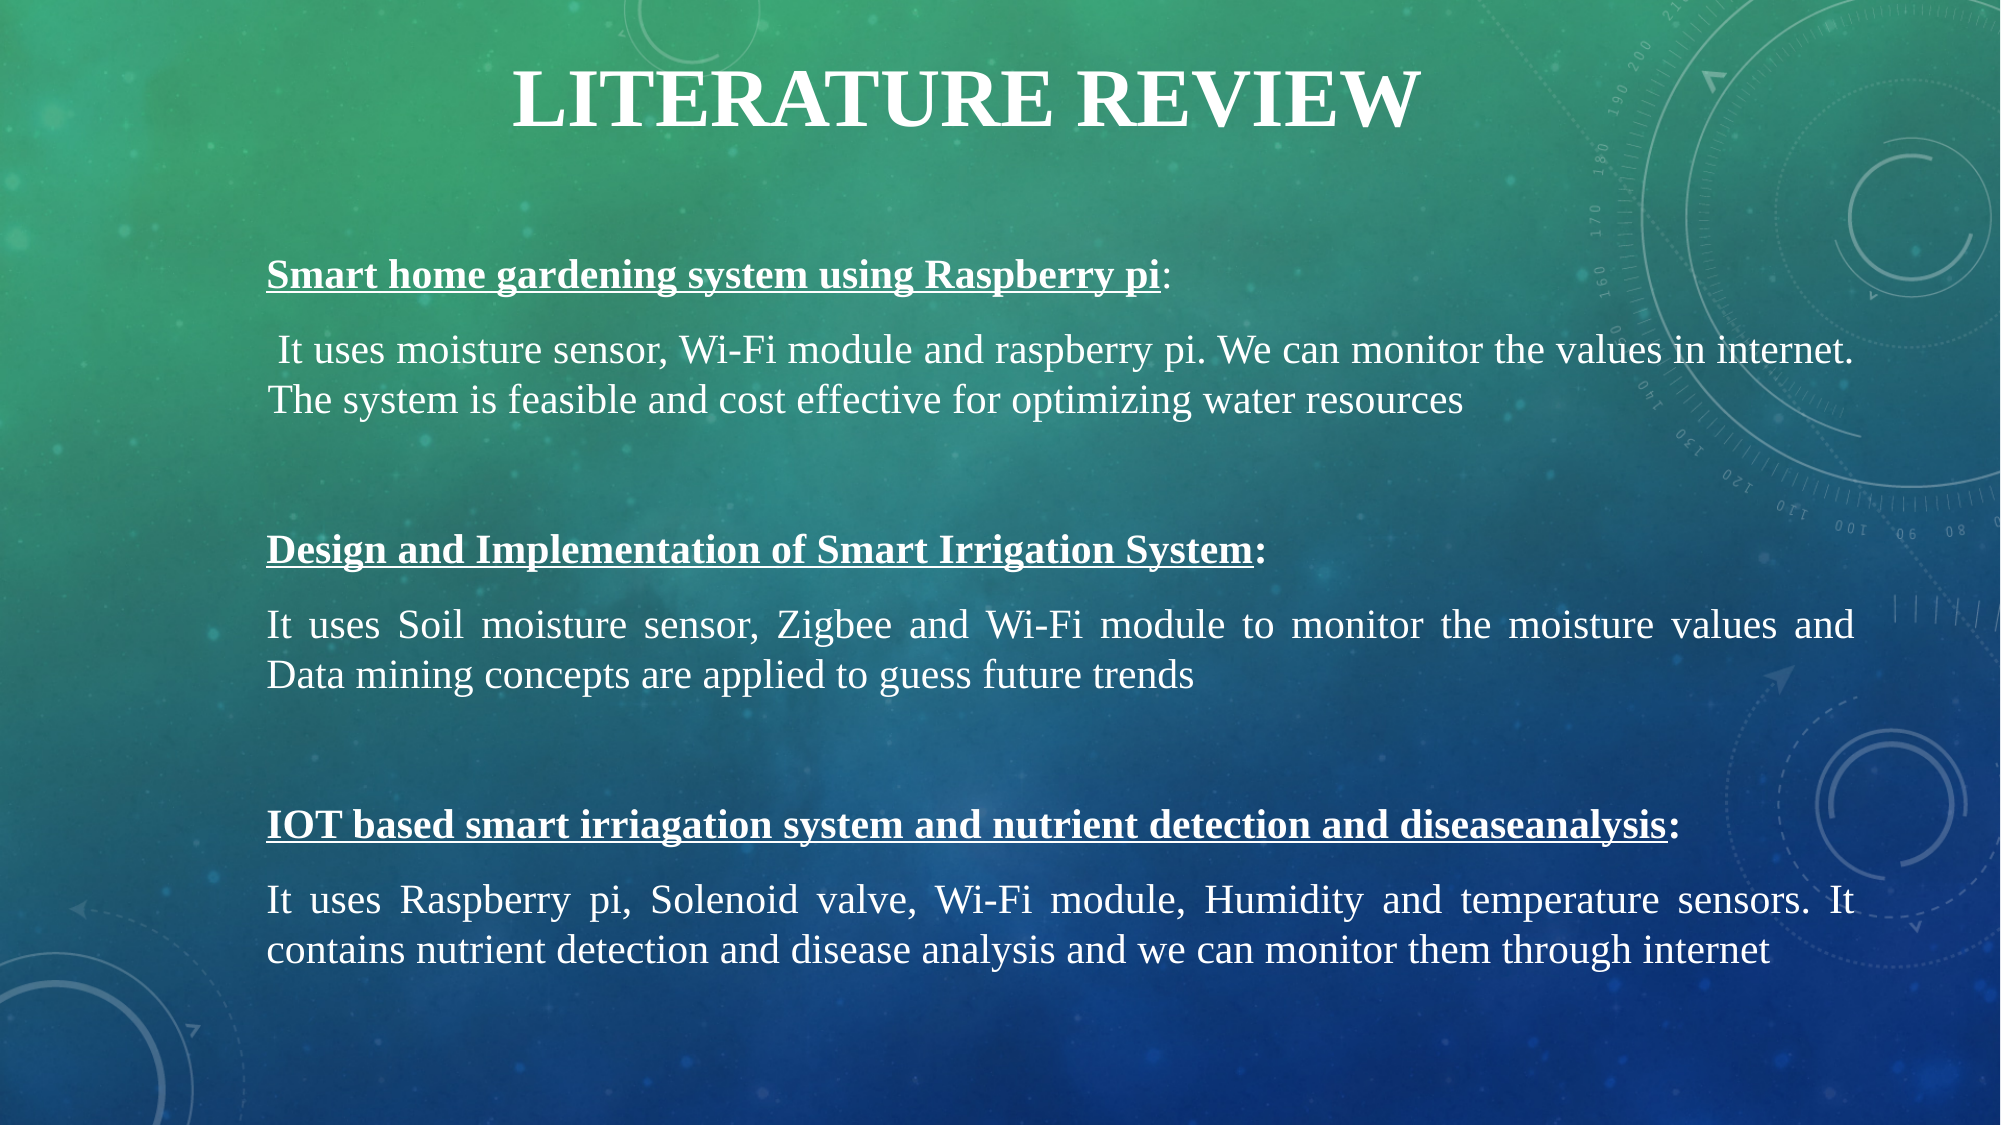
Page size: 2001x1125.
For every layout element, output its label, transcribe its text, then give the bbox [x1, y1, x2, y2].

title LITERATURE REVIEW [136, 25, 1799, 161]
picture [0, 0, 2001, 1125]
text_box Smart home gardening system using Raspberry pi: It uses moisture sensor, Wi-Fi module and raspberry pi. We can monitor the values in internet. The system is feasible and cost effective for optimizing water resources Design and Implementation of Smart Irrigation System: It uses Soil moisture sensor, Zigbee and Wi-Fi module to monitor the moisture values and Data mining concepts are applied to guess future trends IOT based smart irriagation system and nutrient detection and diseaseanalysis: It uses Raspberry pi, Solenoid valve, Wi-Fi module, Humidity and temperature sensors. It contains nutrient detection and disease analysis and we can monitor them through internet [251, 239, 1871, 980]
